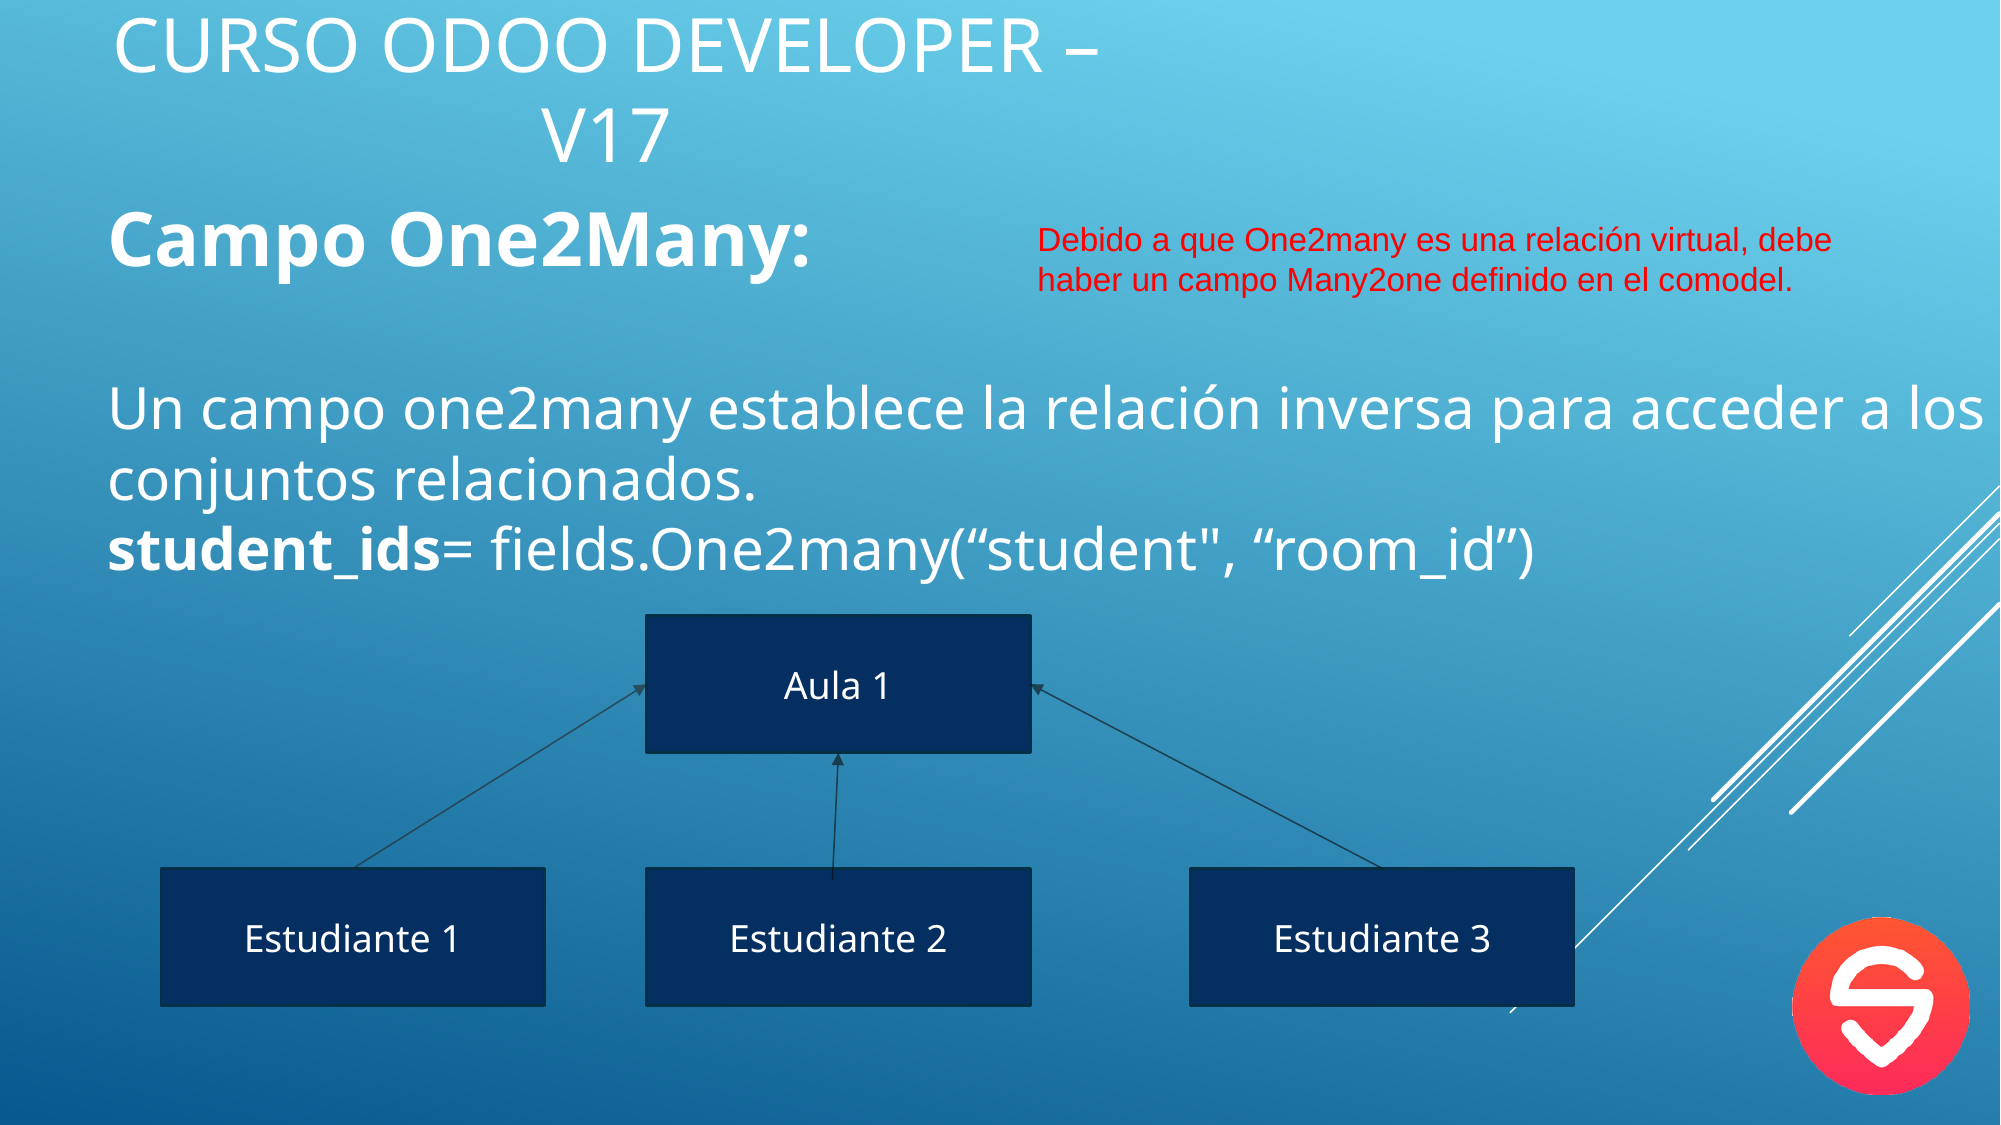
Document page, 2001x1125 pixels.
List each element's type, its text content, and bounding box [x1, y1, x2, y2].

title Curso odoo developer – v17 [36, 31, 1178, 144]
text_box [352, 683, 647, 869]
text_box Estudiante 2 [645, 867, 1032, 1007]
text_box Campo One2Many: Un campo one2many establece la relación inversa para acceder a los conjuntos relacionados. student_ids= fields.One2many(“student", “room_id”) [92, 184, 2000, 590]
text_box Estudiante 1 [160, 867, 546, 1007]
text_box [1029, 683, 1383, 869]
text_box Debido a que One2many es una relación virtual, debe haber un campo Many2one definido en el comodel. [1022, 210, 1849, 306]
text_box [832, 752, 839, 881]
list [1792, 917, 1970, 1095]
text_box Aula 1 [645, 614, 1032, 754]
text_box Estudiante 3 [1189, 867, 1575, 1007]
